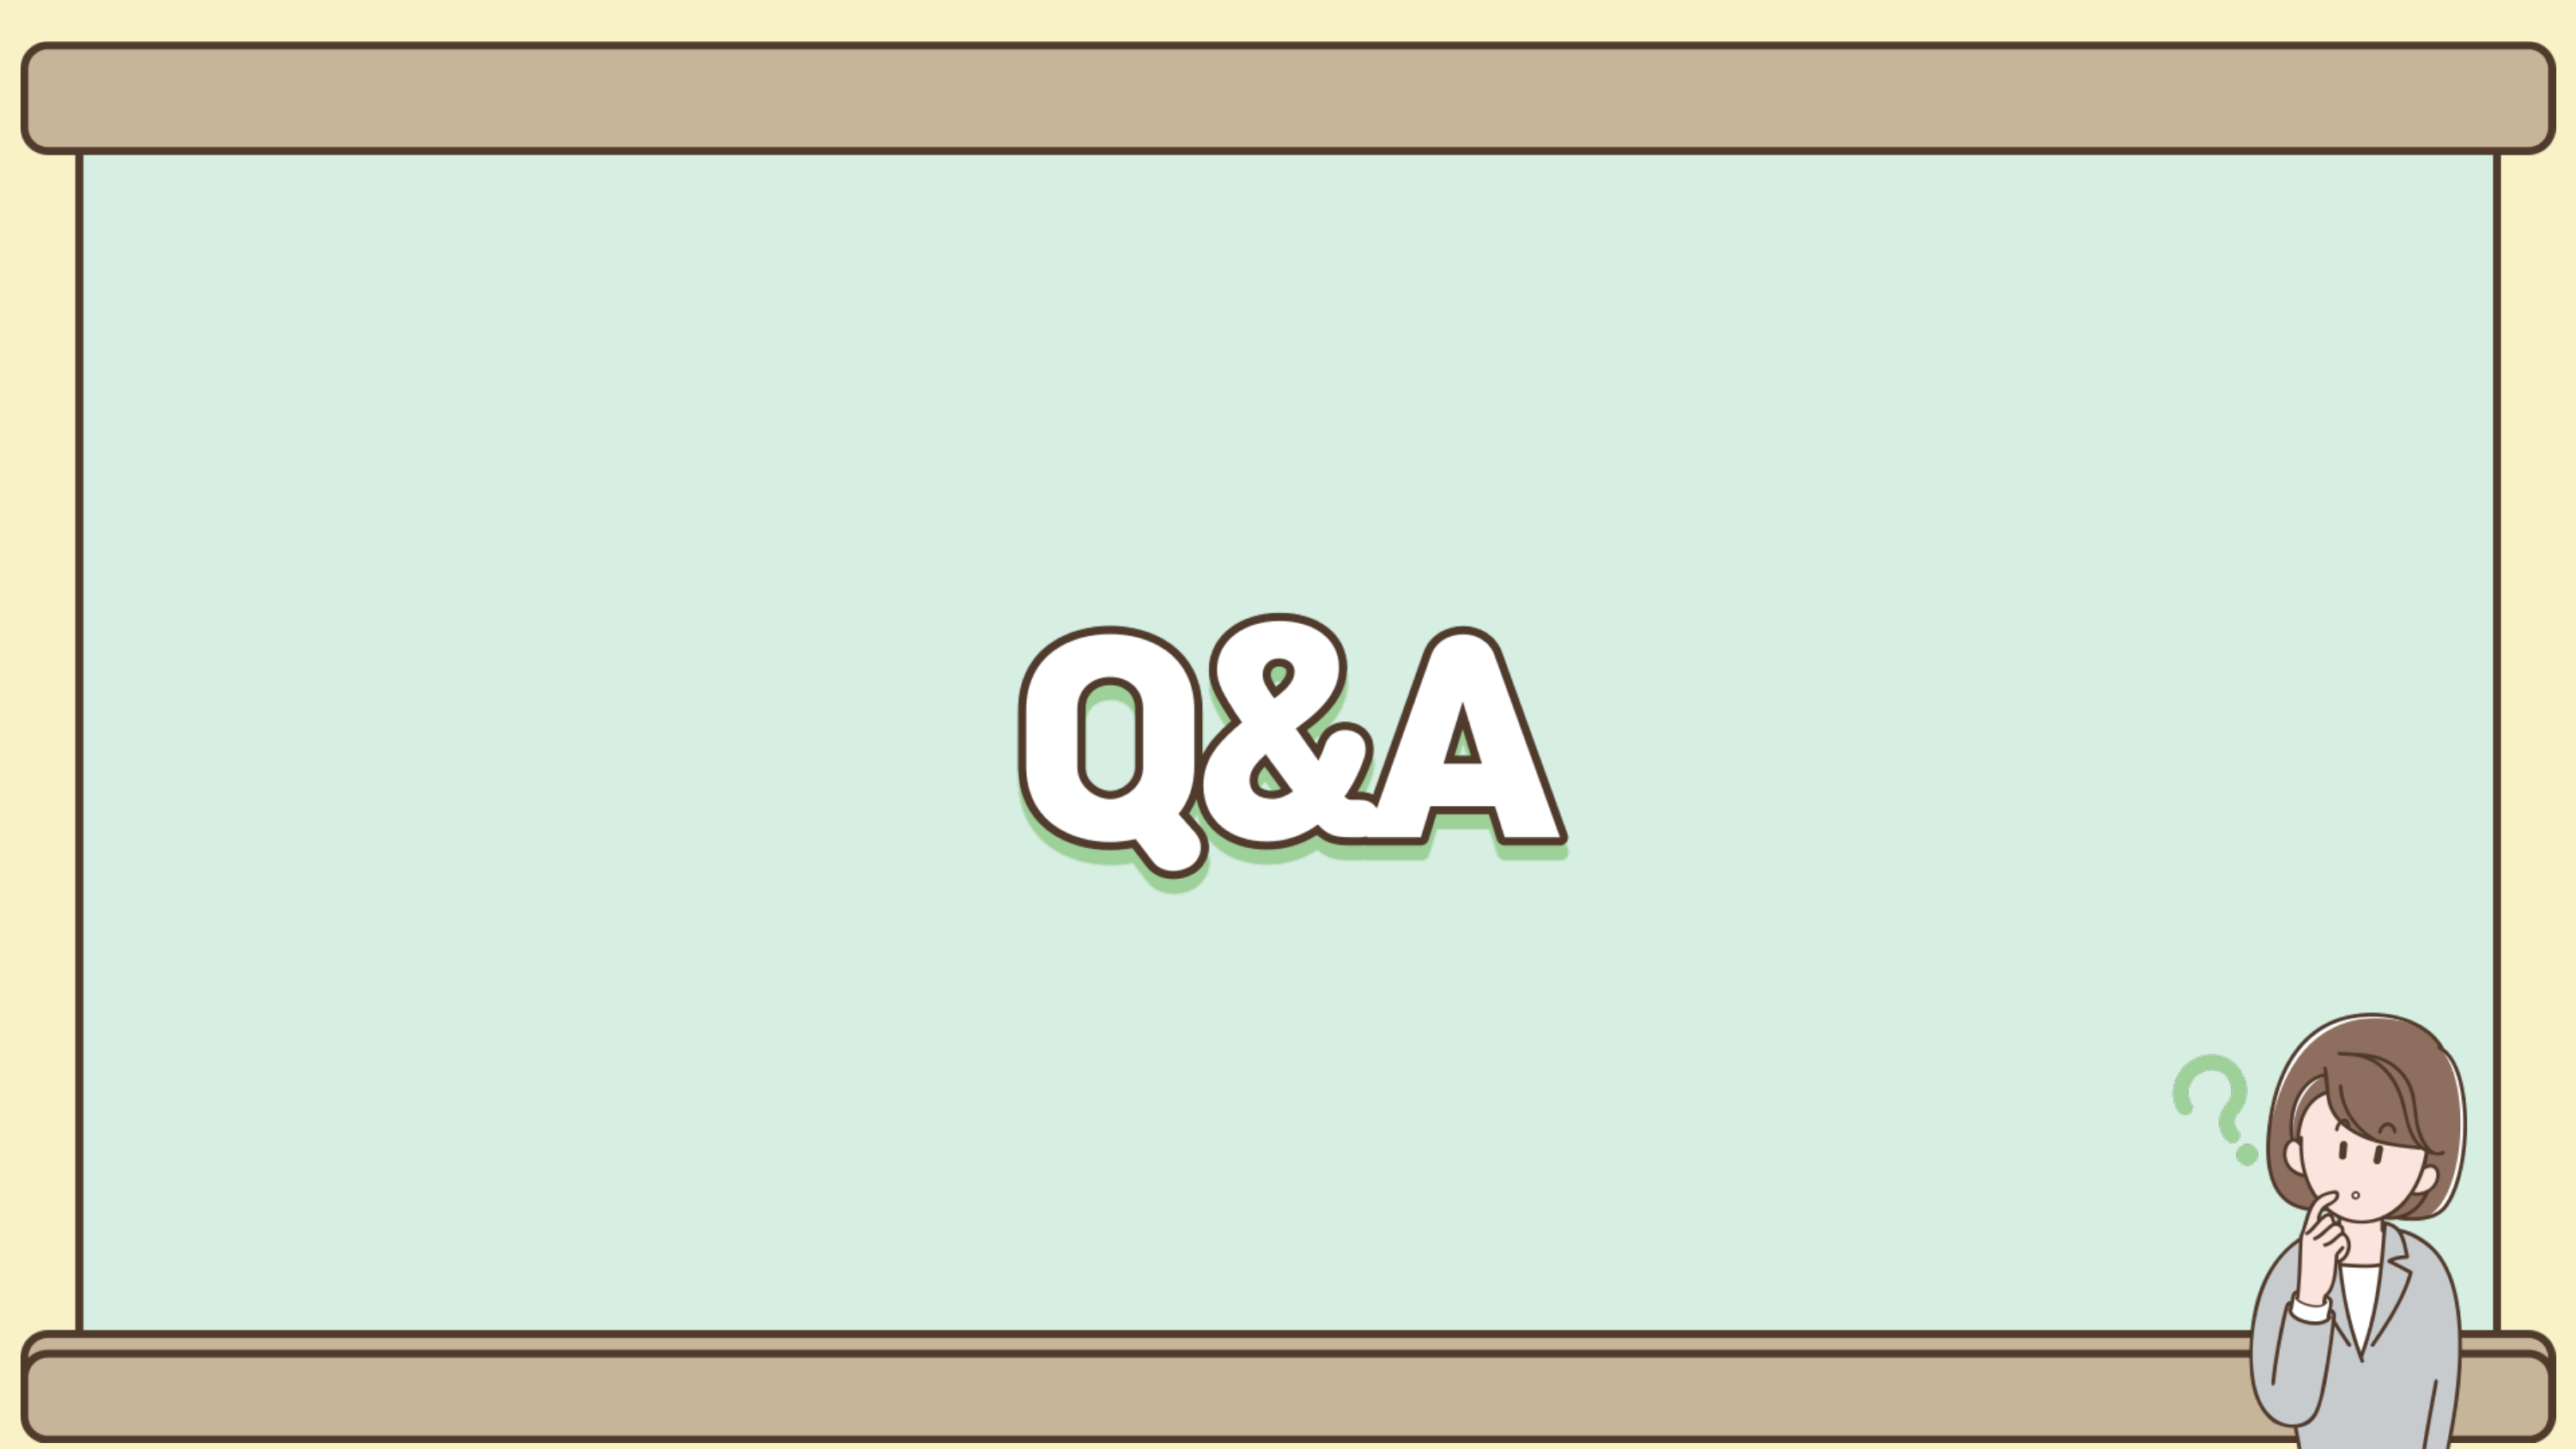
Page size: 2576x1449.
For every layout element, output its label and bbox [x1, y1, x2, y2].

picture [360, 464, 1862, 1173]
text_box [2166, 991, 2472, 1449]
text_box [21, 41, 2556, 1444]
